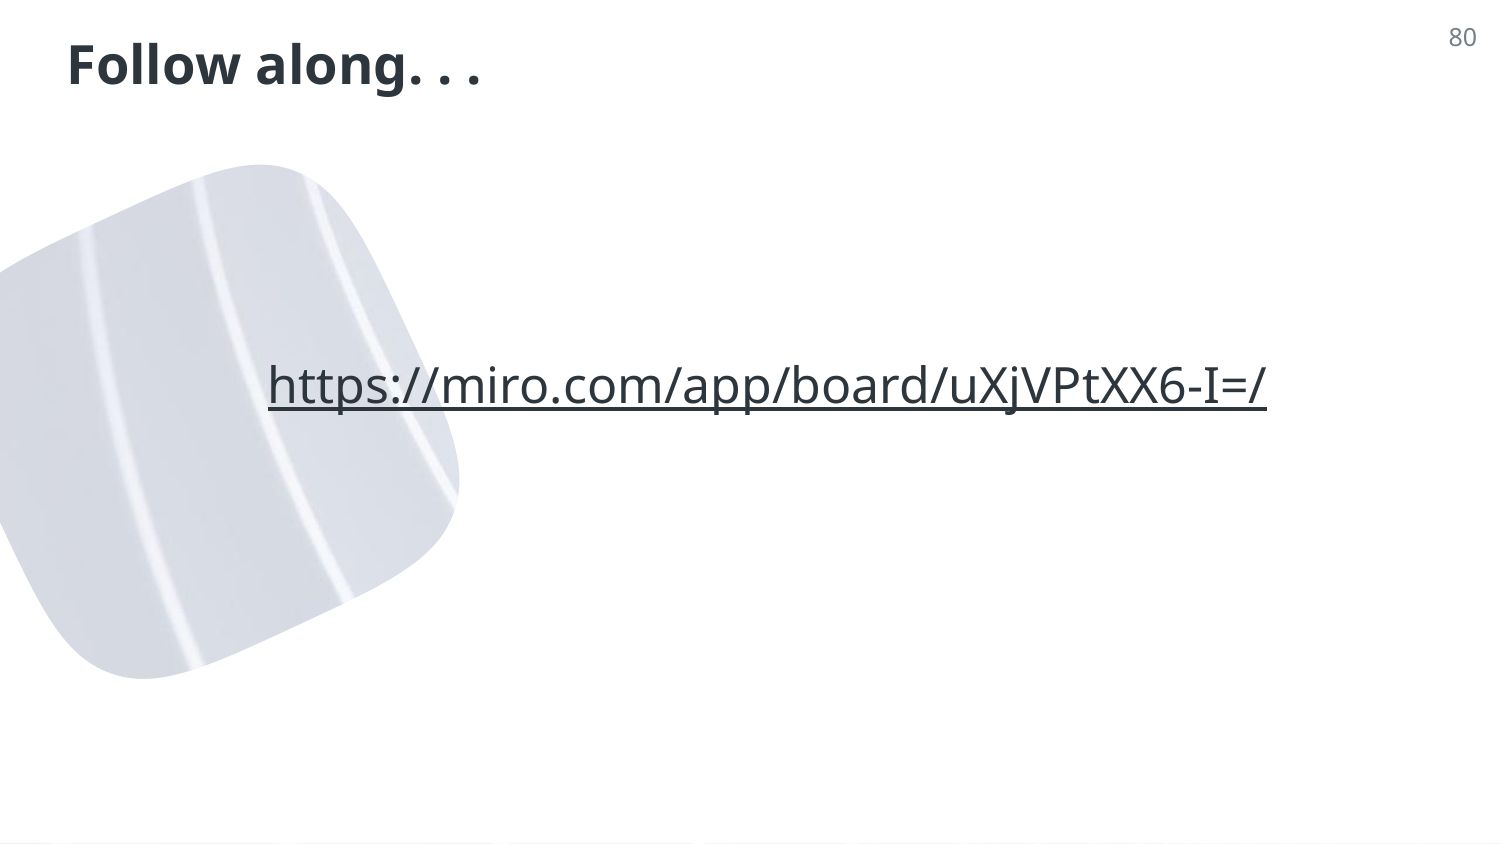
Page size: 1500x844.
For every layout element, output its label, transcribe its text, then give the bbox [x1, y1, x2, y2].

picture [0, 165, 459, 678]
title Follow along. . . [66, 30, 493, 142]
slide_number 80 [1387, 21, 1478, 86]
text_box https://miro.com/app/board/uXjVPtXX6-I=/ [252, 346, 1349, 430]
